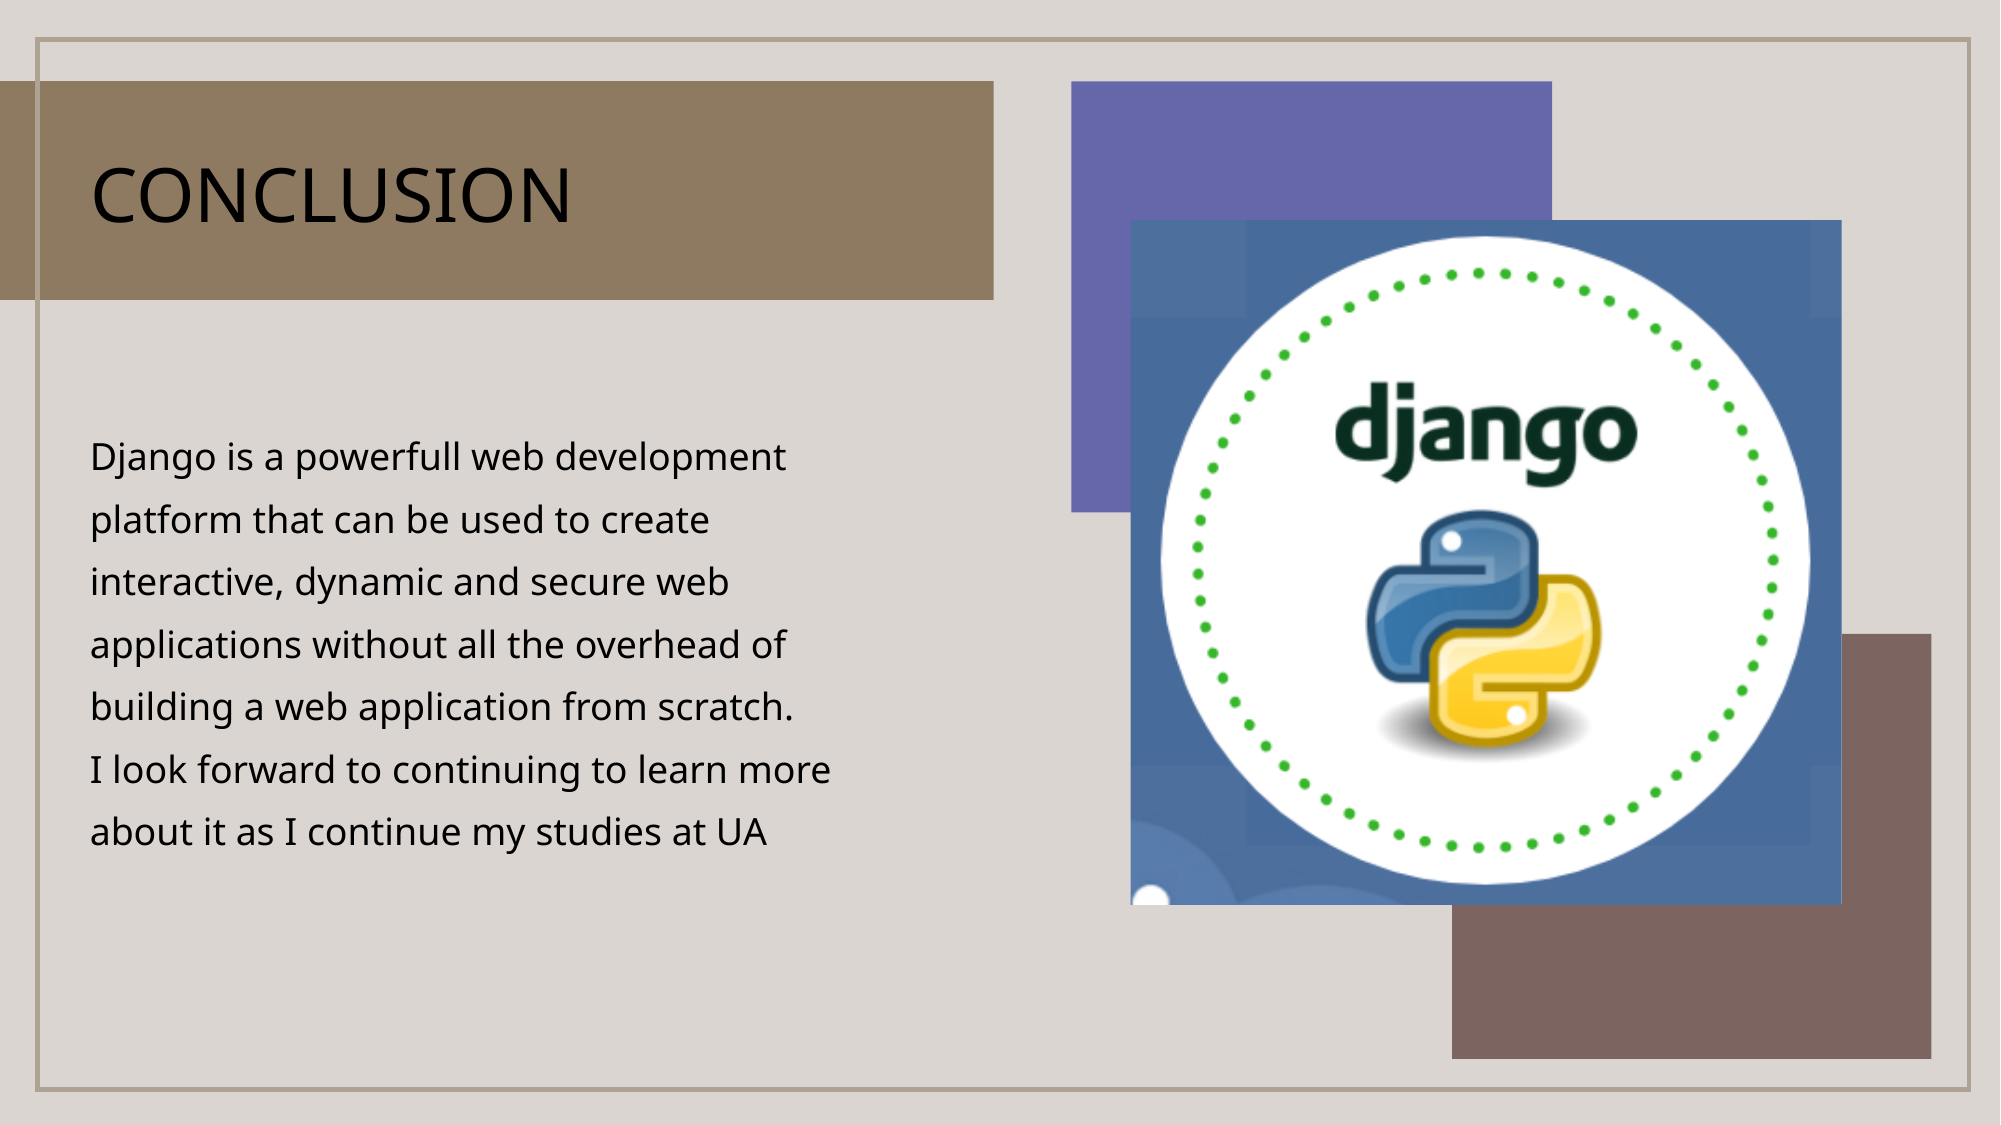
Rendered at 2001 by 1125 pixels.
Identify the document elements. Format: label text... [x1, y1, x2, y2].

picture [1130, 220, 1842, 905]
list Django is a powerfull web development platform that can be used to create interactive, dynamic and secure web applications without all the overhead of building a web application from scratch. I look forward to continuing to learn more about it as I continue my studies at UA [75, 408, 929, 991]
title Conclusion [75, 149, 1000, 408]
